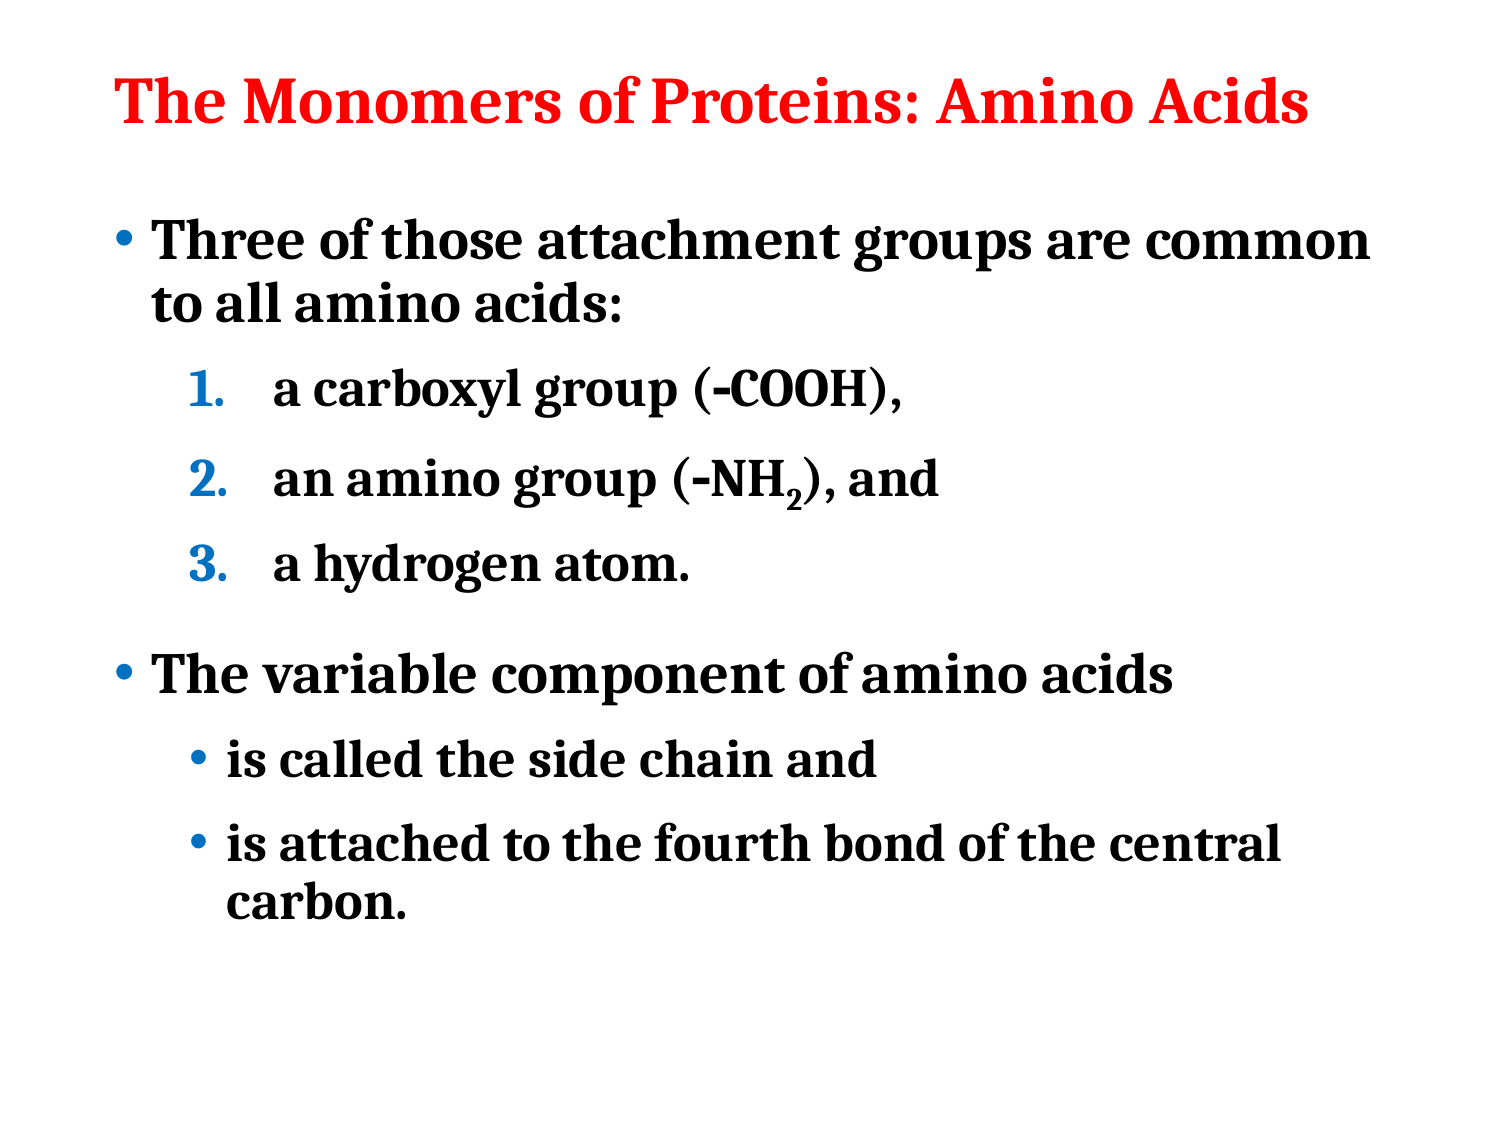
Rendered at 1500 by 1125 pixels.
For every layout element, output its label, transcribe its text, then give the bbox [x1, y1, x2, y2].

title The Monomers of Proteins: Amino Acids [99, 58, 1449, 179]
list Three of those attachment groups are common to all amino acids: a carboxyl group (COOH), an amino group (NH2), and a hydrogen atom. The variable component of amino acids is called the side chain and is attached to the fourth bond of the central carbon. [99, 201, 1449, 1014]
